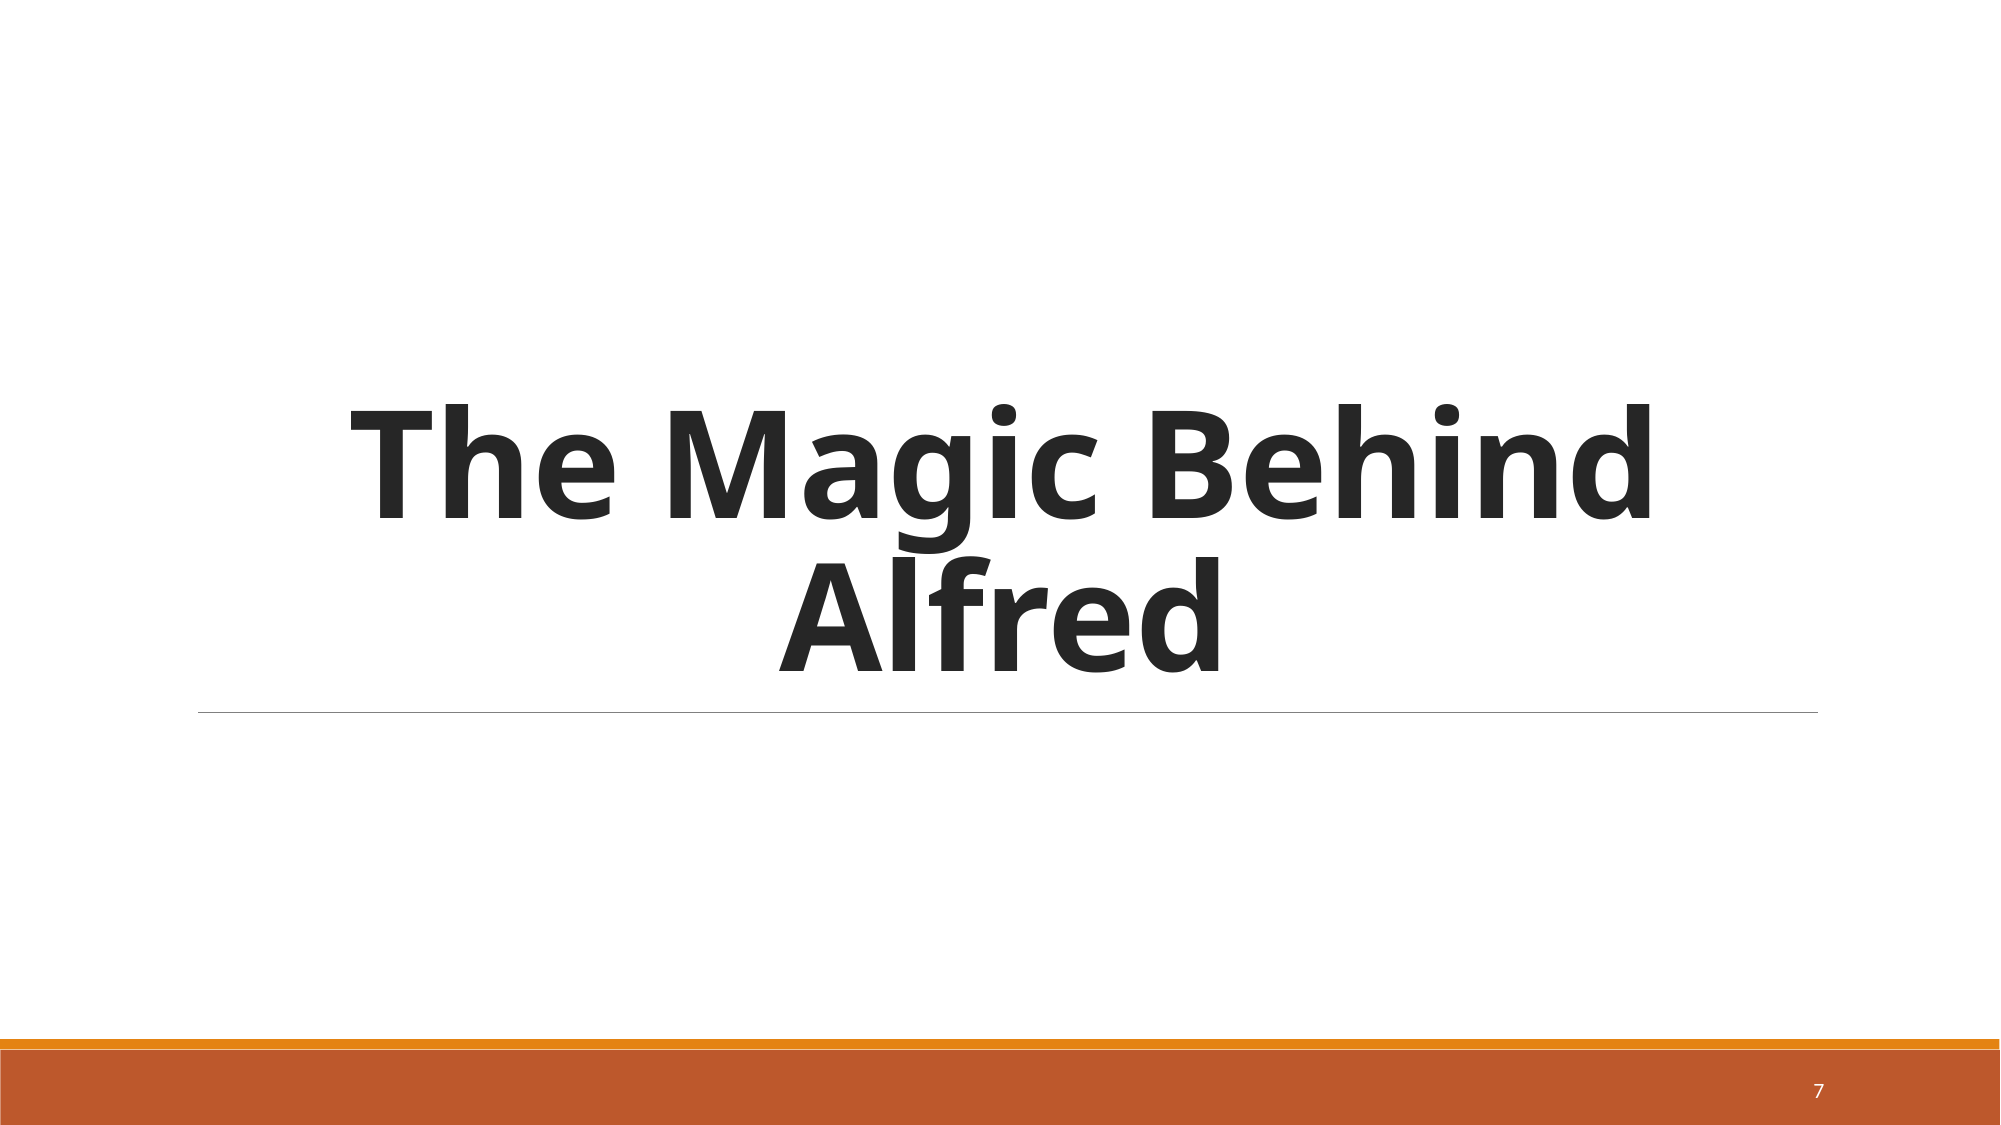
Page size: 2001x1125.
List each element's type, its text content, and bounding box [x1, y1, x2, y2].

title The Magic Behind Alfred [180, 124, 1830, 710]
slide_number 7 [1624, 1059, 1840, 1120]
